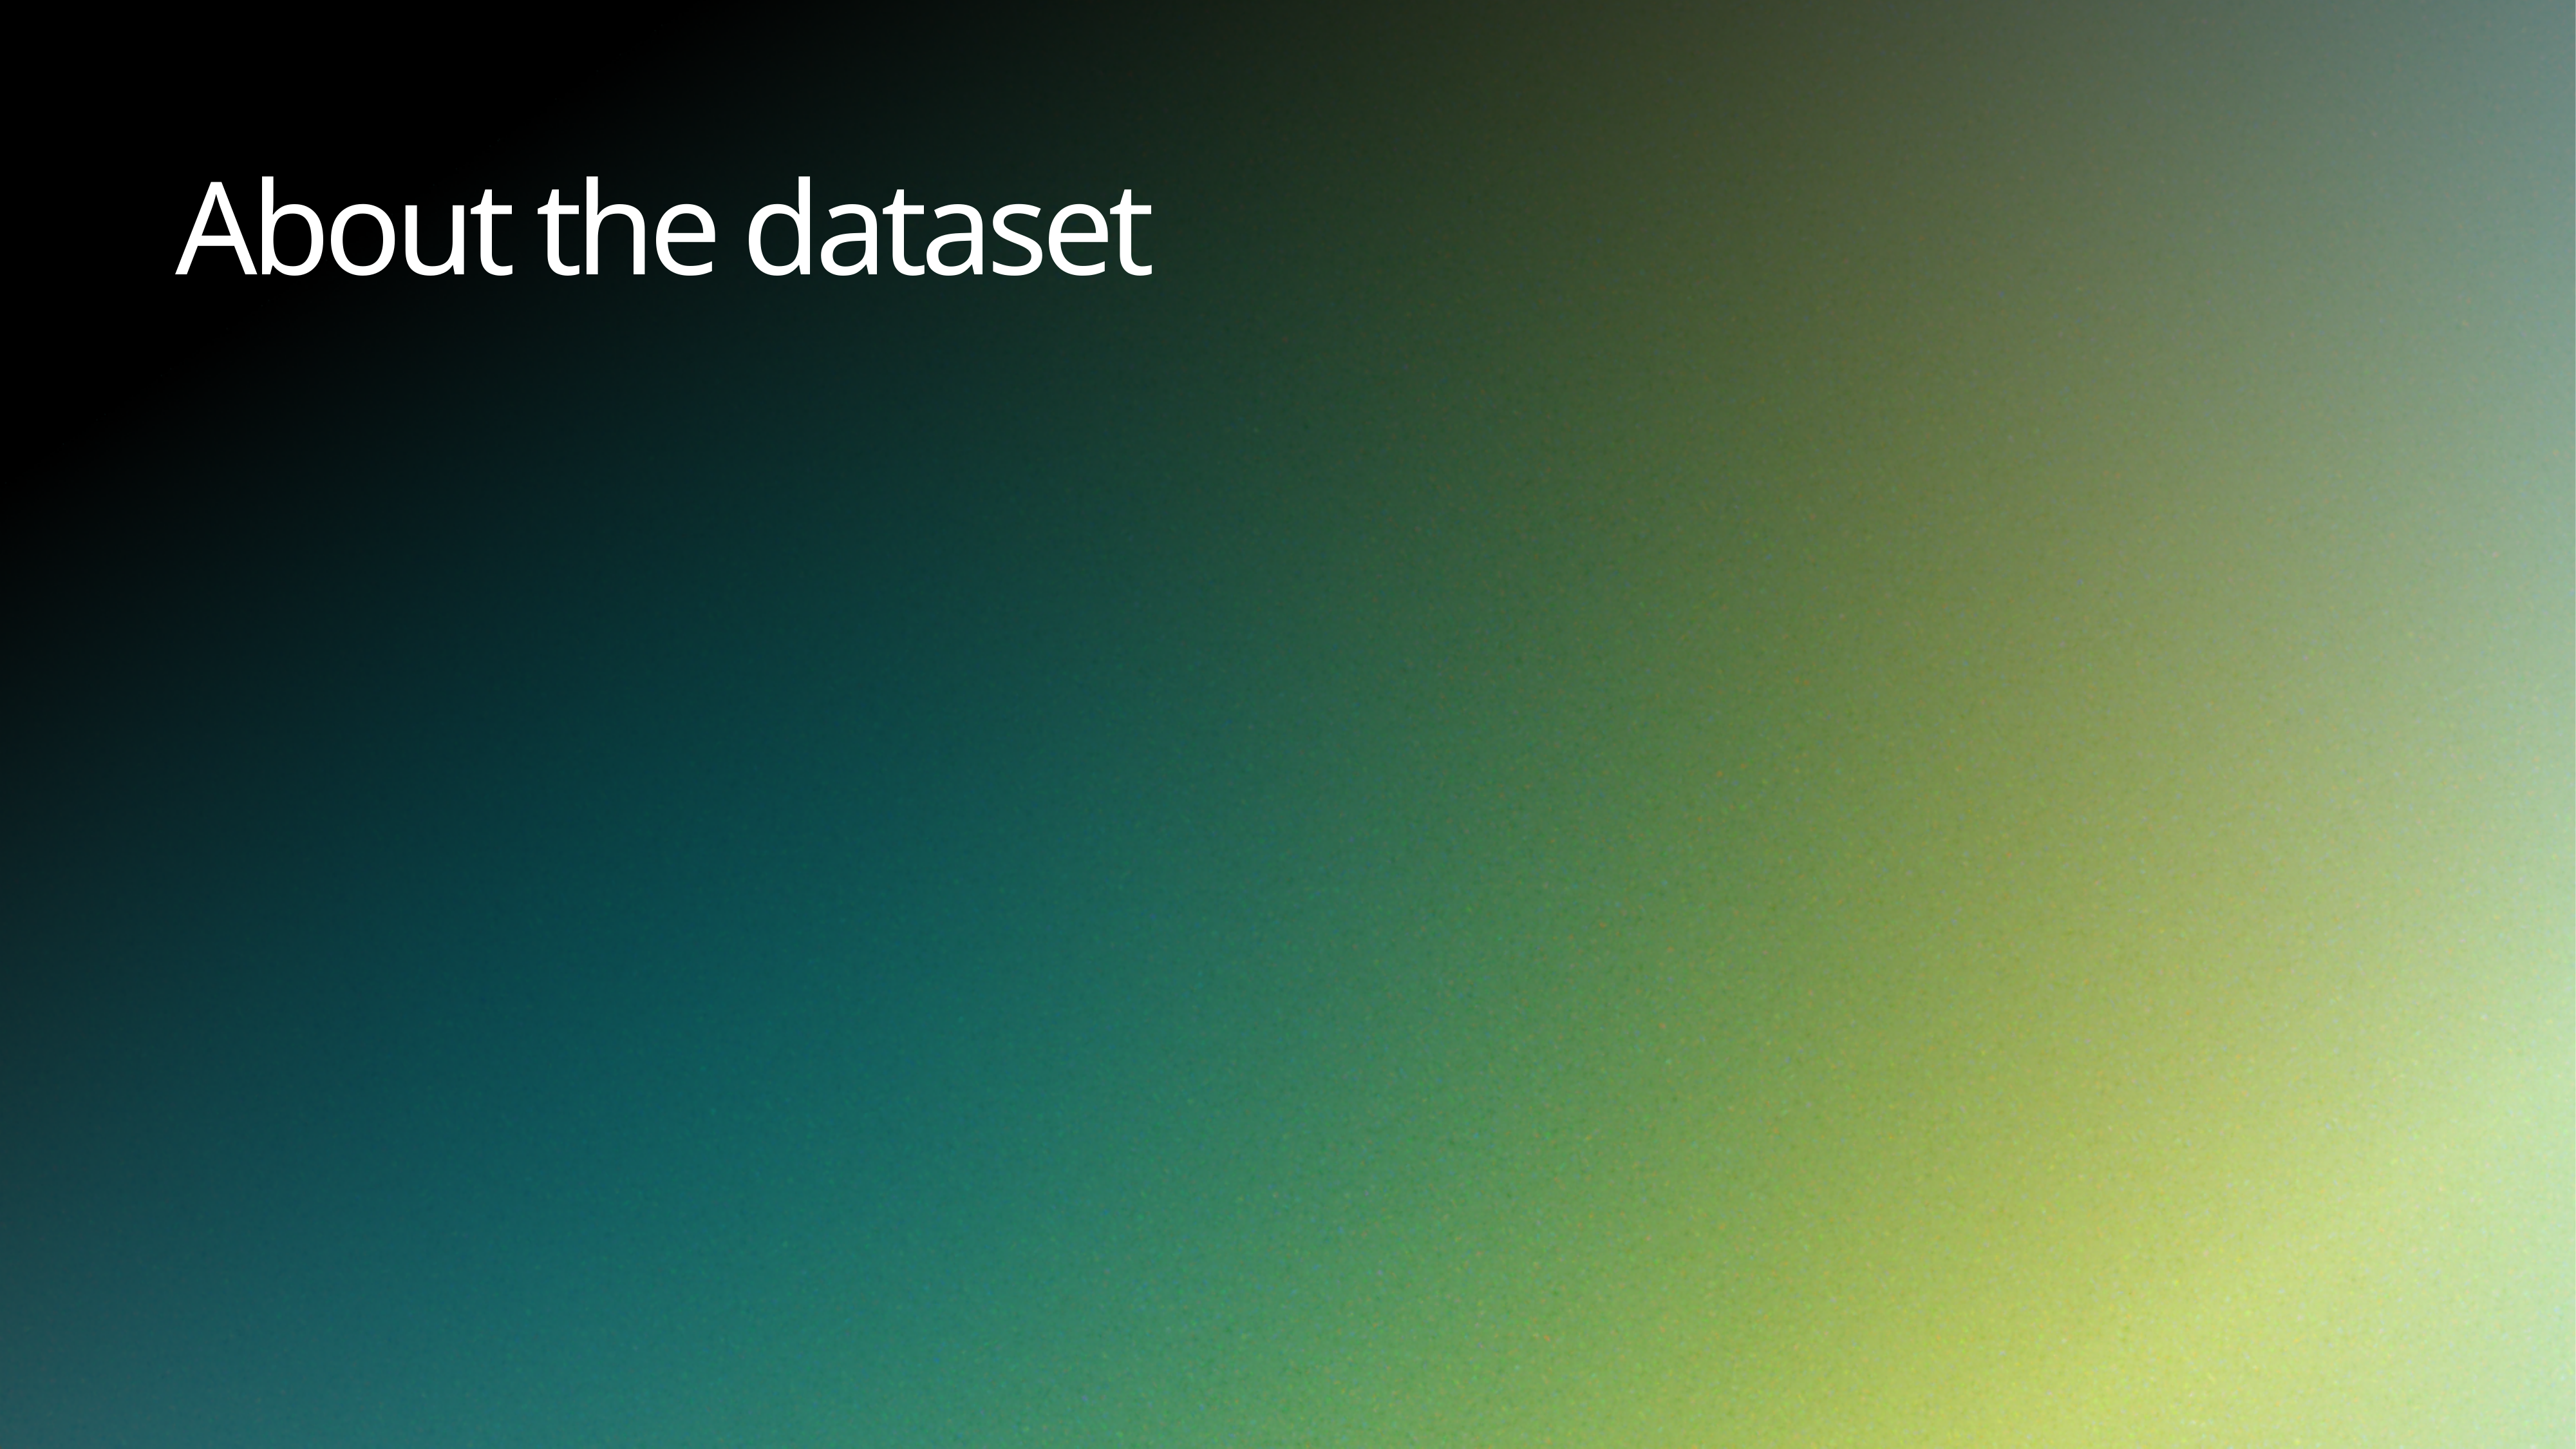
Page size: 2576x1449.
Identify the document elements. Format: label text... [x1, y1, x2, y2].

picture [0, 0, 2576, 1449]
title About the dataset [166, 140, 2227, 307]
